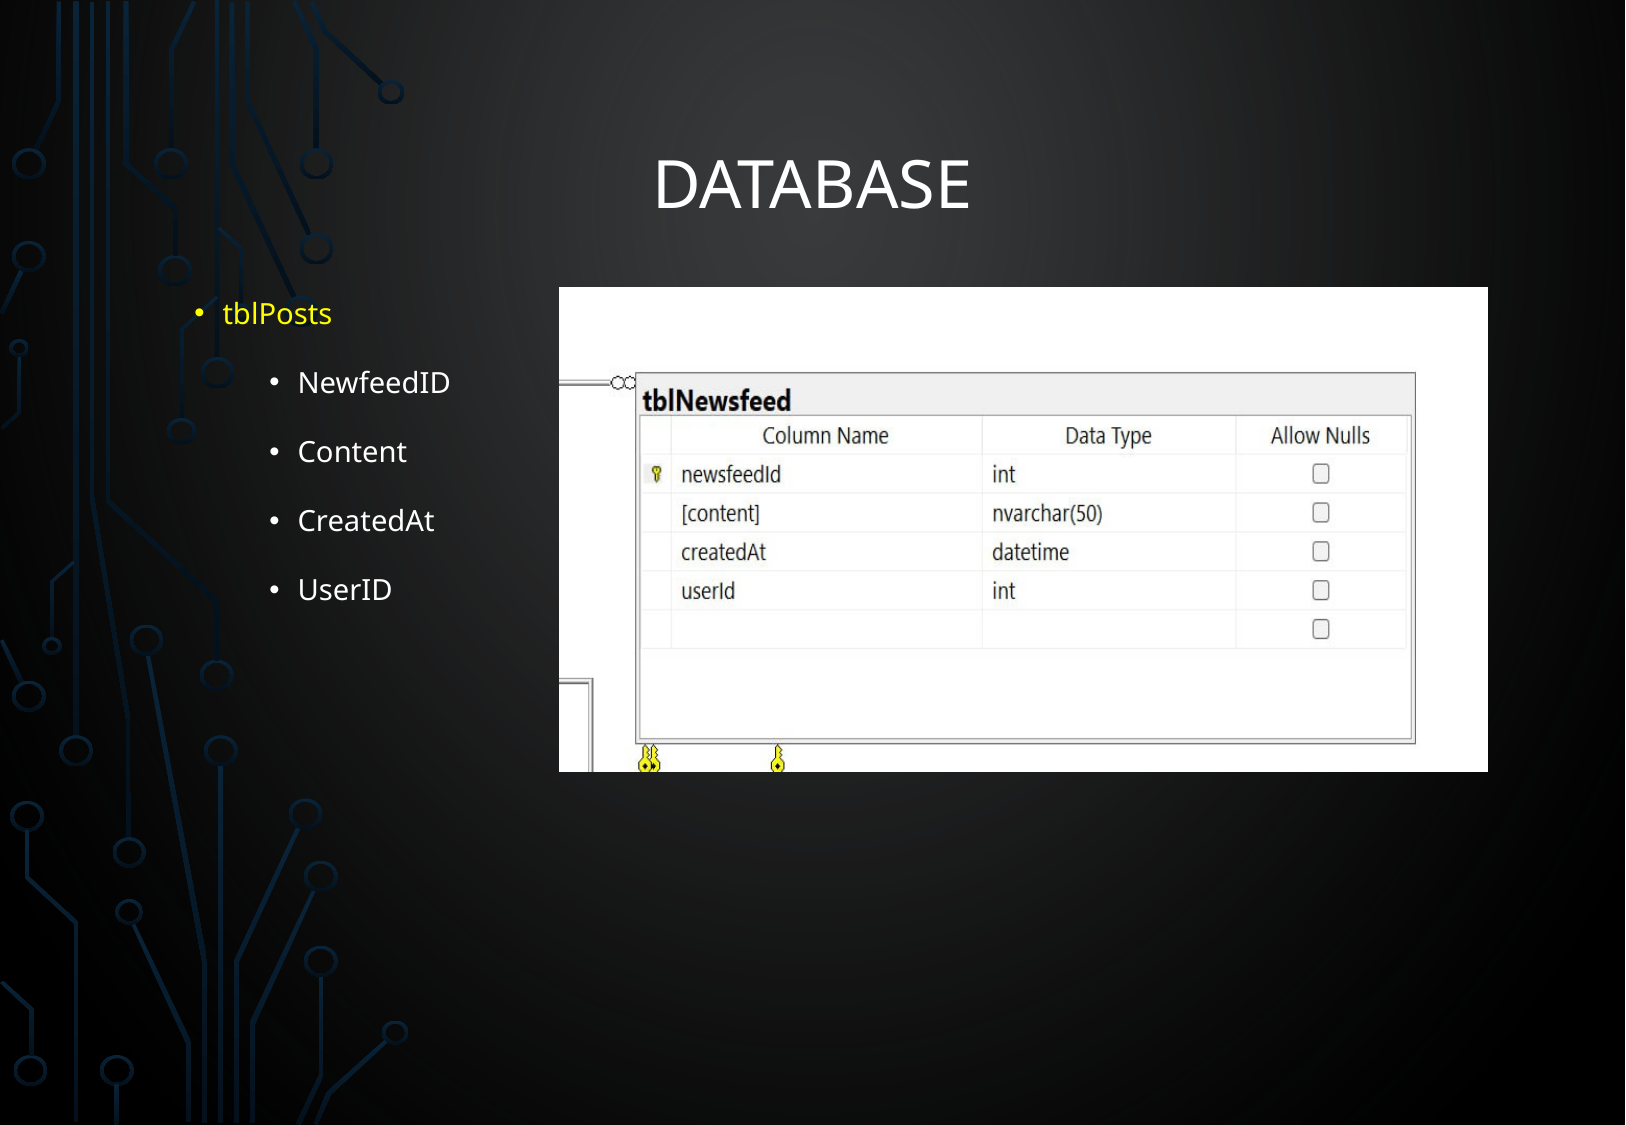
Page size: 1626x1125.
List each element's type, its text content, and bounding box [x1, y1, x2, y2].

picture [559, 287, 1488, 772]
text_box DATABASE [238, 145, 1387, 225]
text_box tblPosts NewfeedID Content CreatedAt UserID [188, 274, 1337, 1031]
